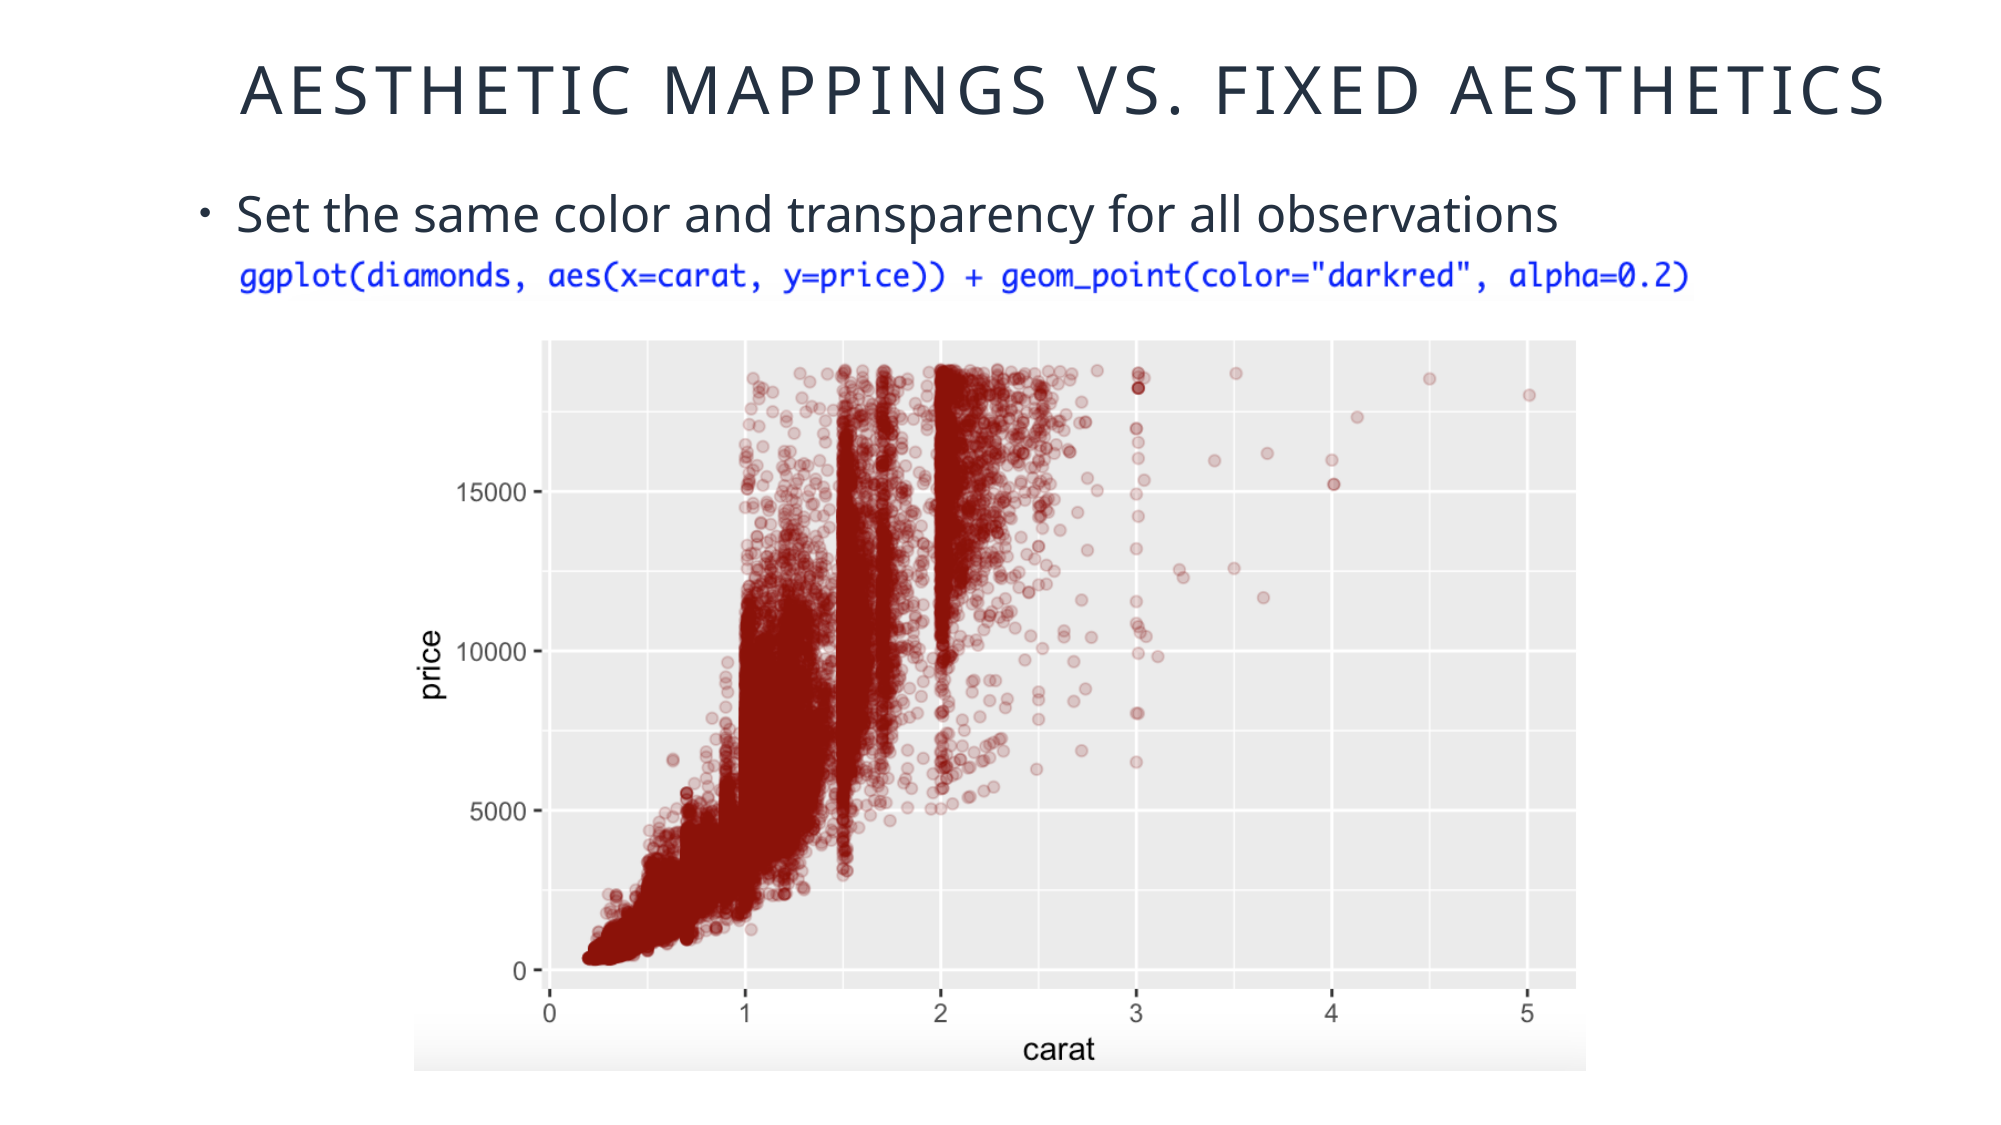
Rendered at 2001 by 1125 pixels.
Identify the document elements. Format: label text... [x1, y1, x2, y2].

list Set the same color and transparency for all observations [184, 175, 1823, 262]
picture [230, 254, 1694, 301]
title Aesthetic mappings vs. fixed aesthetics [225, 0, 1959, 137]
picture [414, 335, 1586, 1071]
